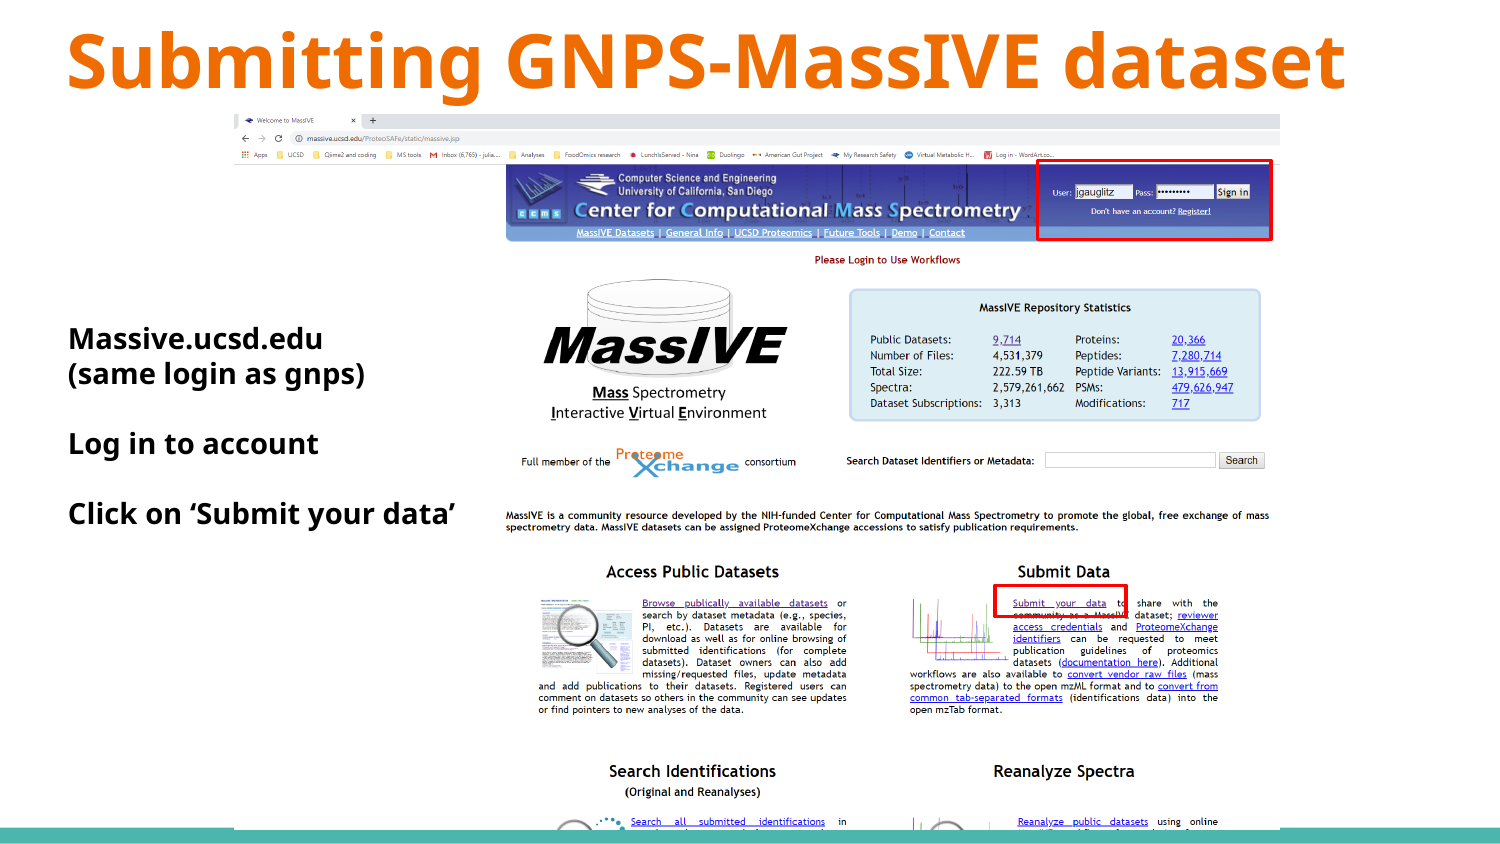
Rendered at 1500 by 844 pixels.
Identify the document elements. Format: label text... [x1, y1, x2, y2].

text_box Massive.ucsd.edu (same login as gnps) Log in to account Click on ‘Submit your data’ [52, 305, 229, 576]
title Submitting GNPS-MassIVE dataset [51, 0, 1449, 115]
picture [234, 114, 1280, 830]
